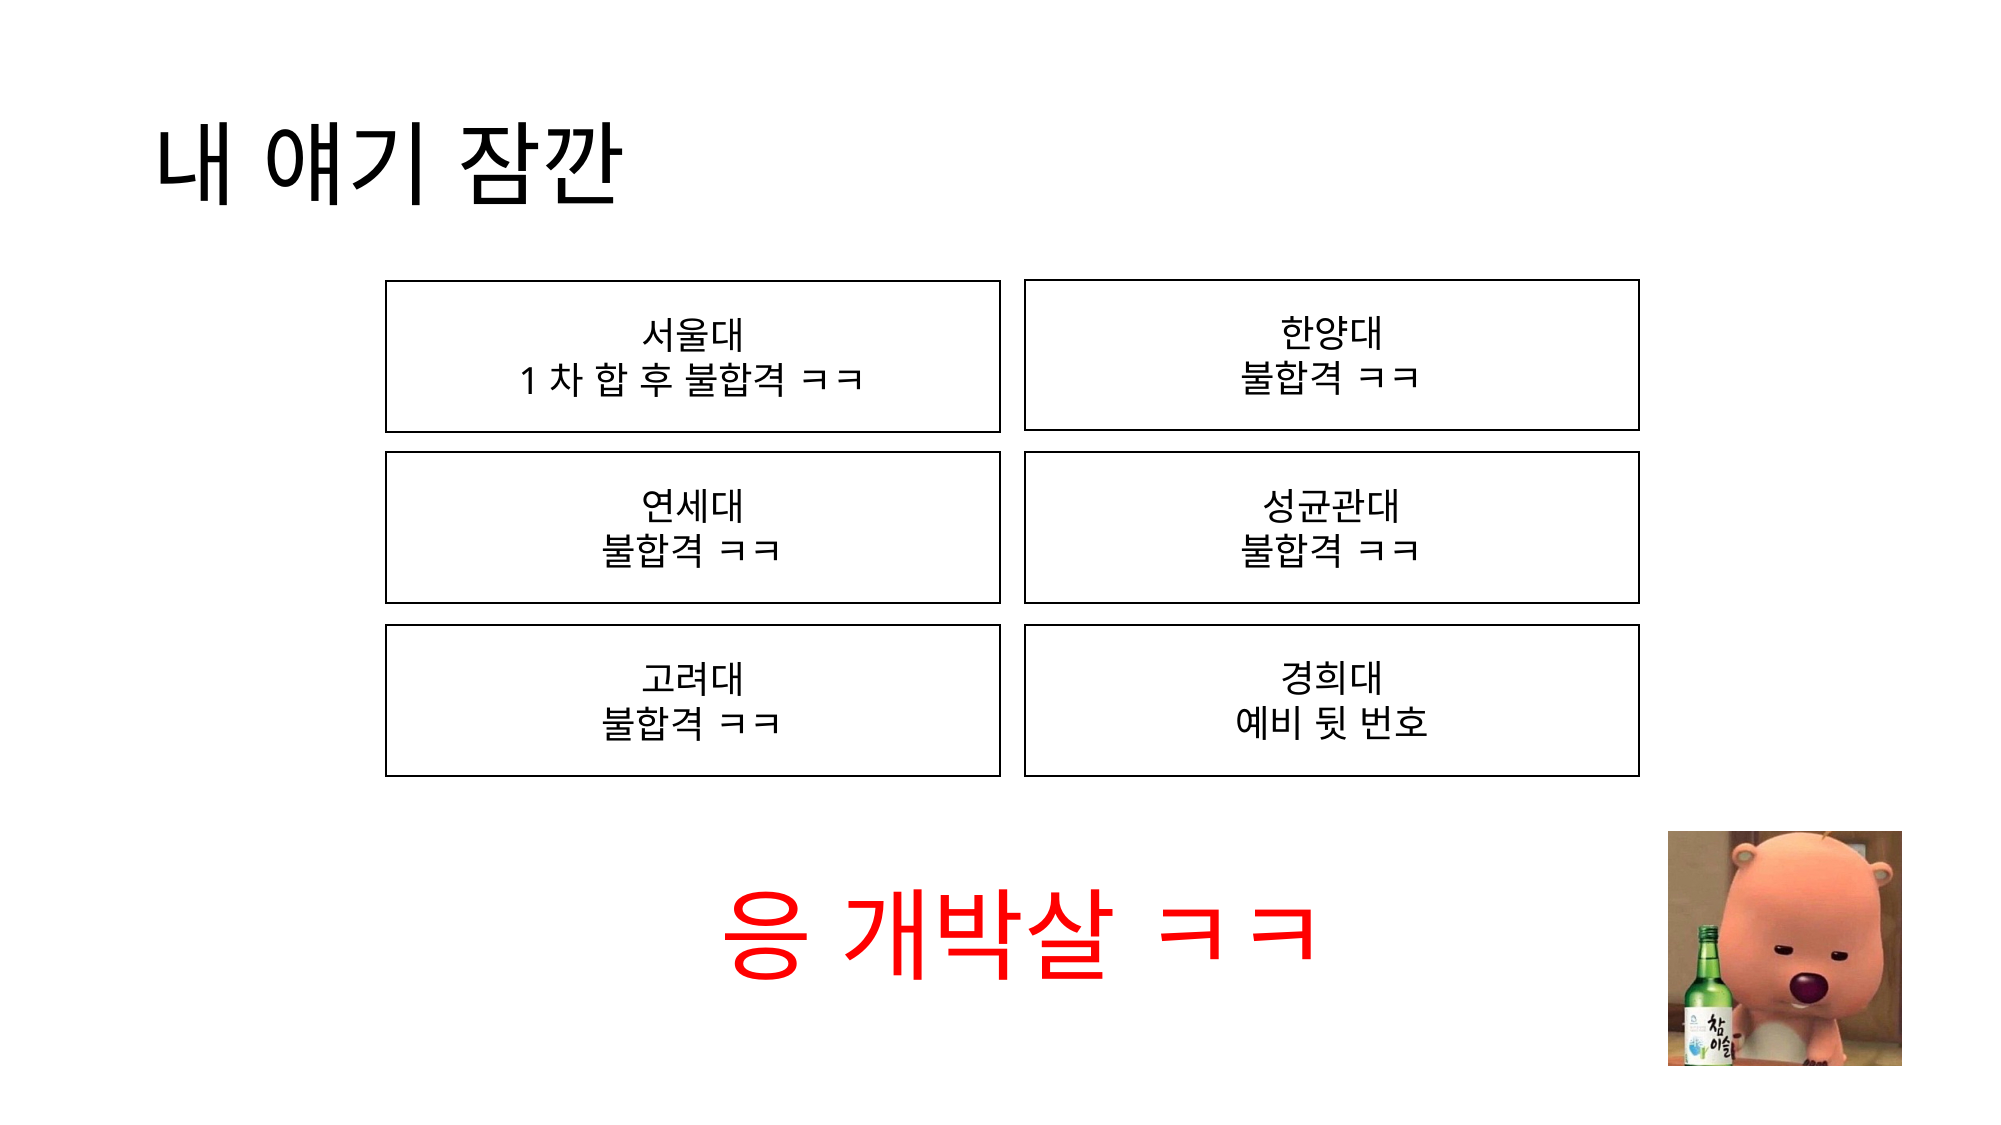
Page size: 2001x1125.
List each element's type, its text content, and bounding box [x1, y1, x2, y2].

text_box 고려대 불합격 ㅋㅋ [385, 624, 1001, 777]
text_box 응 개박살 ㅋㅋ [706, 865, 1344, 1001]
text_box 한양대 불합격 ㅋㅋ [1024, 279, 1640, 431]
text_box 성균관대 불합격 ㅋㅋ [1024, 451, 1640, 604]
text_box 서울대 1차 합 후 불합격 ㅋㅋ [385, 280, 1001, 433]
text_box 경희대 예비 뒷 번호 [1024, 624, 1640, 777]
title 내 얘기 잠깐 [137, 59, 1863, 278]
text_box 연세대 불합격 ㅋㅋ [385, 451, 1001, 604]
picture [1668, 831, 1902, 1066]
